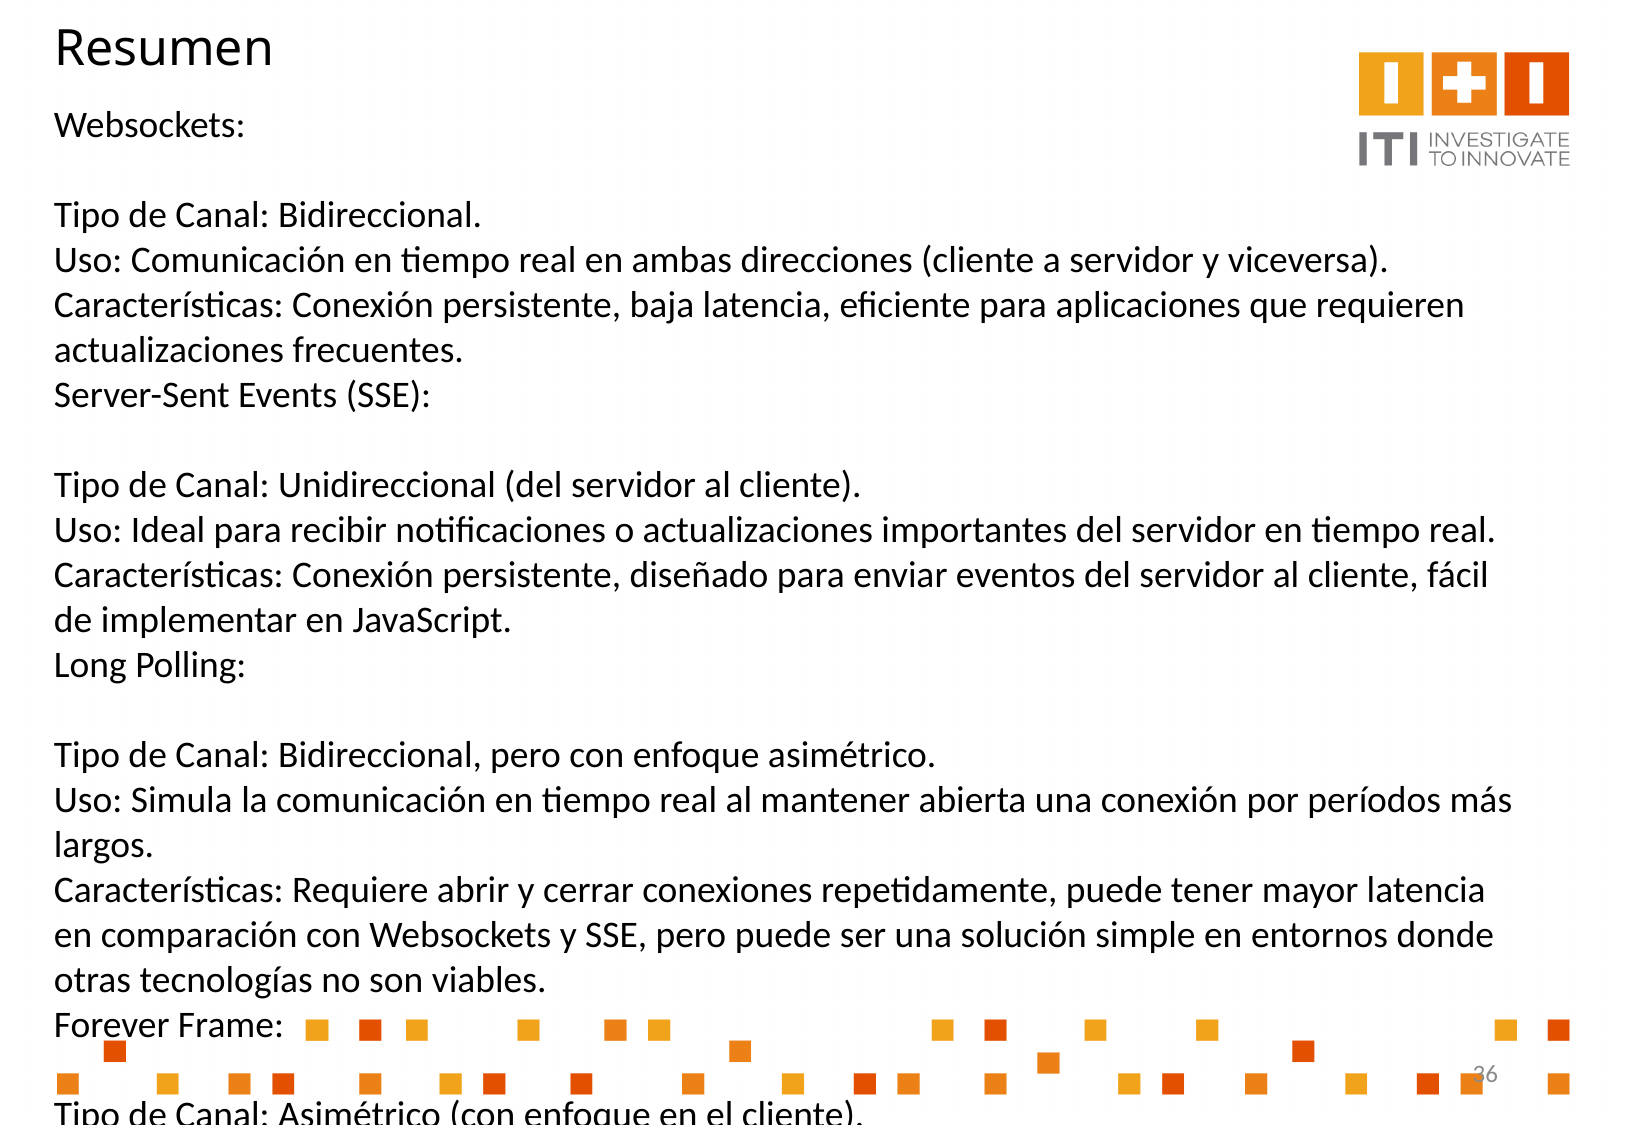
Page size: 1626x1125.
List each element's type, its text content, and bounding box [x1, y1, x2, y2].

picture [0, 0, 1626, 1125]
text_box Websockets: Tipo de Canal: Bidireccional. Uso: Comunicación en tiempo real en ambas direcciones (cliente a servidor y viceversa). Características: Conexión persistente, baja latencia, eficiente para aplicaciones que requieren actualizaciones frecuentes. Server-Sent Events (SSE): Tipo de Canal: Unidireccional (del servidor al cliente). Uso: Ideal para recibir notificaciones o actualizaciones importantes del servidor en tiempo real. Características: Conexión persistente, diseñado para enviar eventos del servidor al cliente, fácil de implementar en JavaScript. Long Polling: Tipo de Canal: Bidireccional, pero con enfoque asimétrico. Uso: Simula la comunicación en tiempo real al mantener abierta una conexión por períodos más largos. Características: Requiere abrir y cerrar conexiones repetidamente, puede tener mayor latencia en comparación con Websockets y SSE, pero puede ser una solución simple en entornos donde otras tecnologías no son viables. Forever Frame: Tipo de Canal: Asimétrico (con enfoque en el cliente). Uso: Simula una conexión persistente mediante un marco HTML invisible que se actualiza continuamente. Características: Mantenimiento de una conexión persistente mediante actualizaciones frecuentes del marco HTML, limitaciones en la comunicación bidireccional completa. [39, 92, 1537, 1125]
title Resumen [39, 6, 1441, 92]
